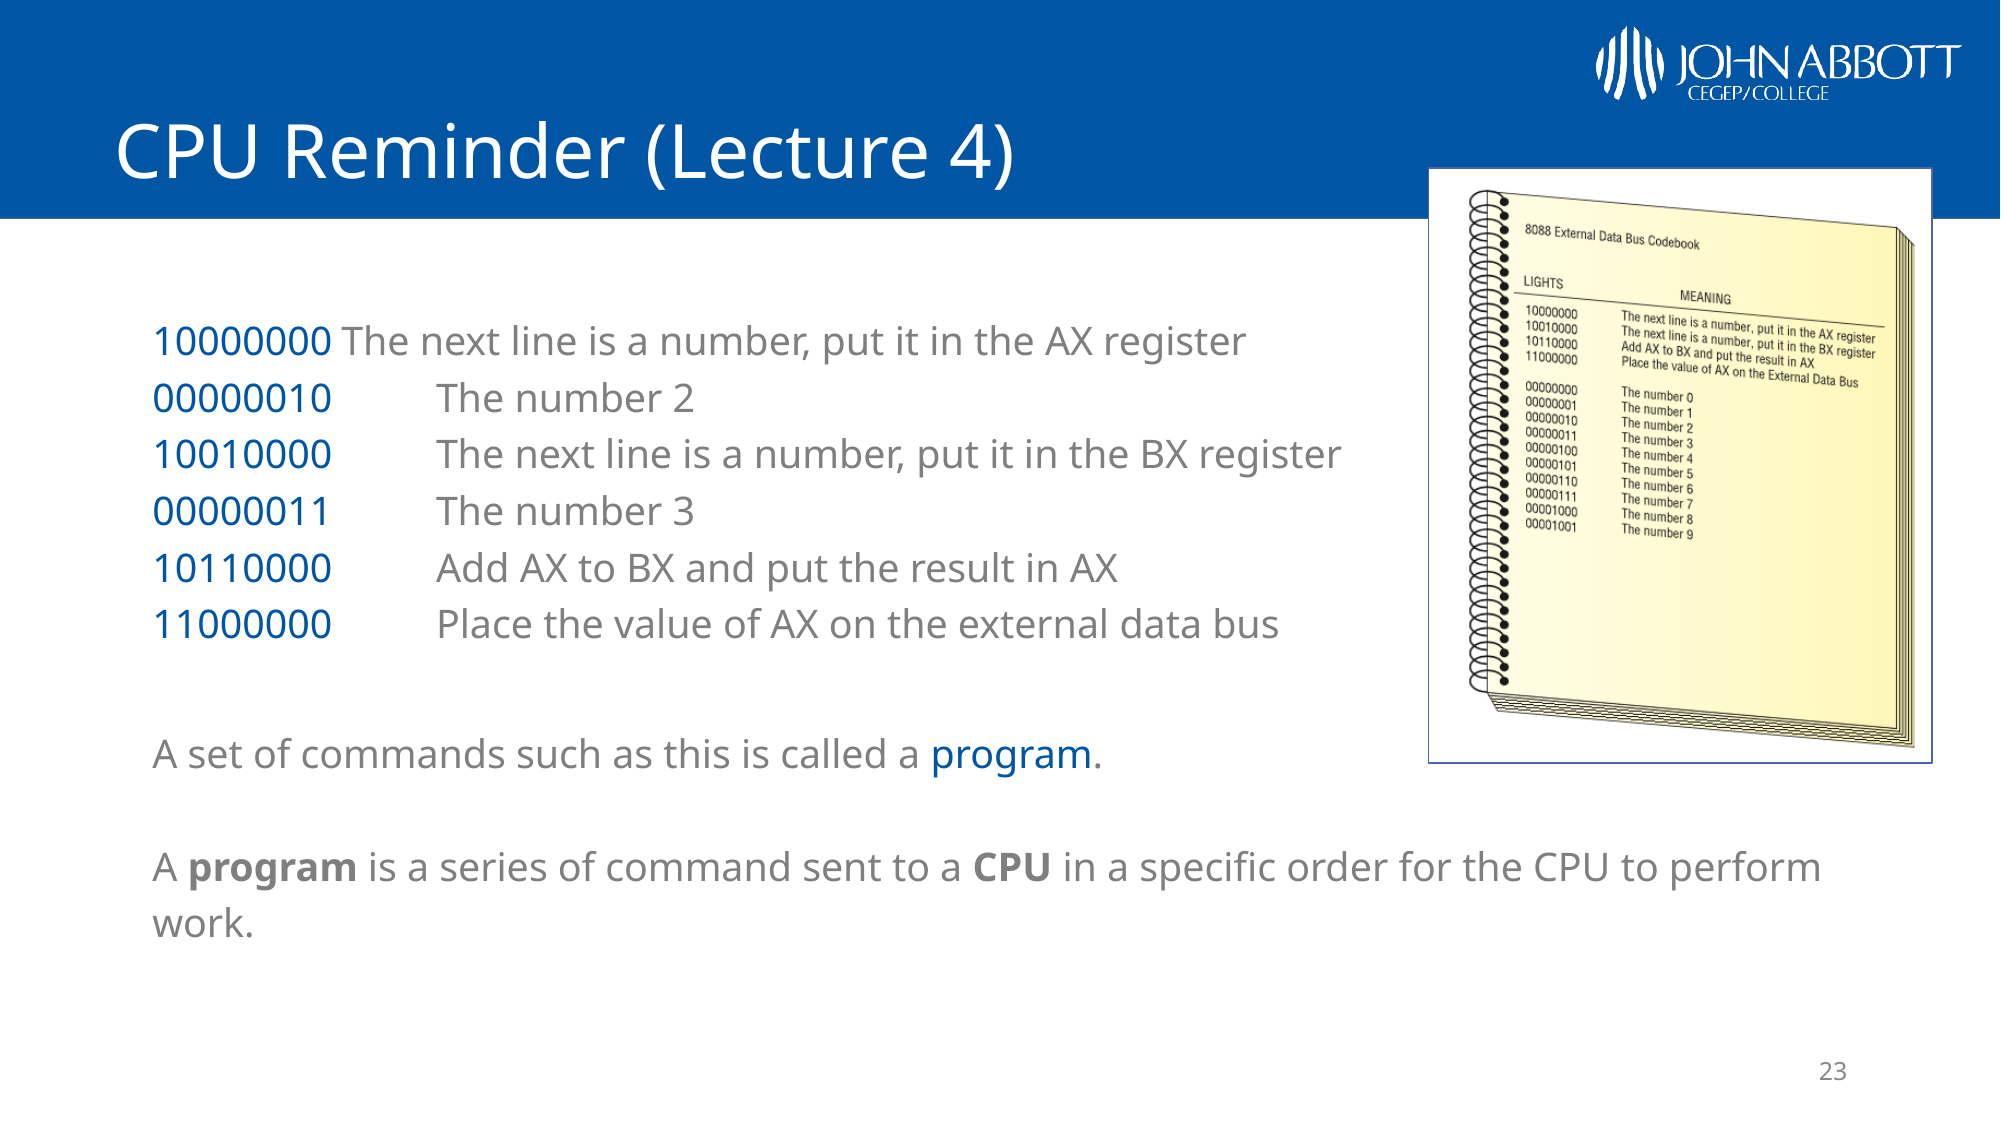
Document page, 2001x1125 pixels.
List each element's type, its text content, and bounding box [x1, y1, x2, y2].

slide_number 23 [1325, 1042, 1863, 1103]
title CPU Reminder (Lecture 4) [99, 0, 1863, 202]
list 10000000 The next line is a number, put it in the AX register 00000010 The number 2 10010000 The next line is a number, put it in the BX register 00000011 The number 3 10110000 Add AX to BX and put the result in AX 11000000 Place the value of AX on the external data bus A set of commands such as this is called a program. A program is a series of command sent to a CPU in a specific order for the CPU to perform work. [137, 299, 1863, 1014]
picture [1428, 168, 1932, 763]
picture [1863, 26, 1962, 100]
